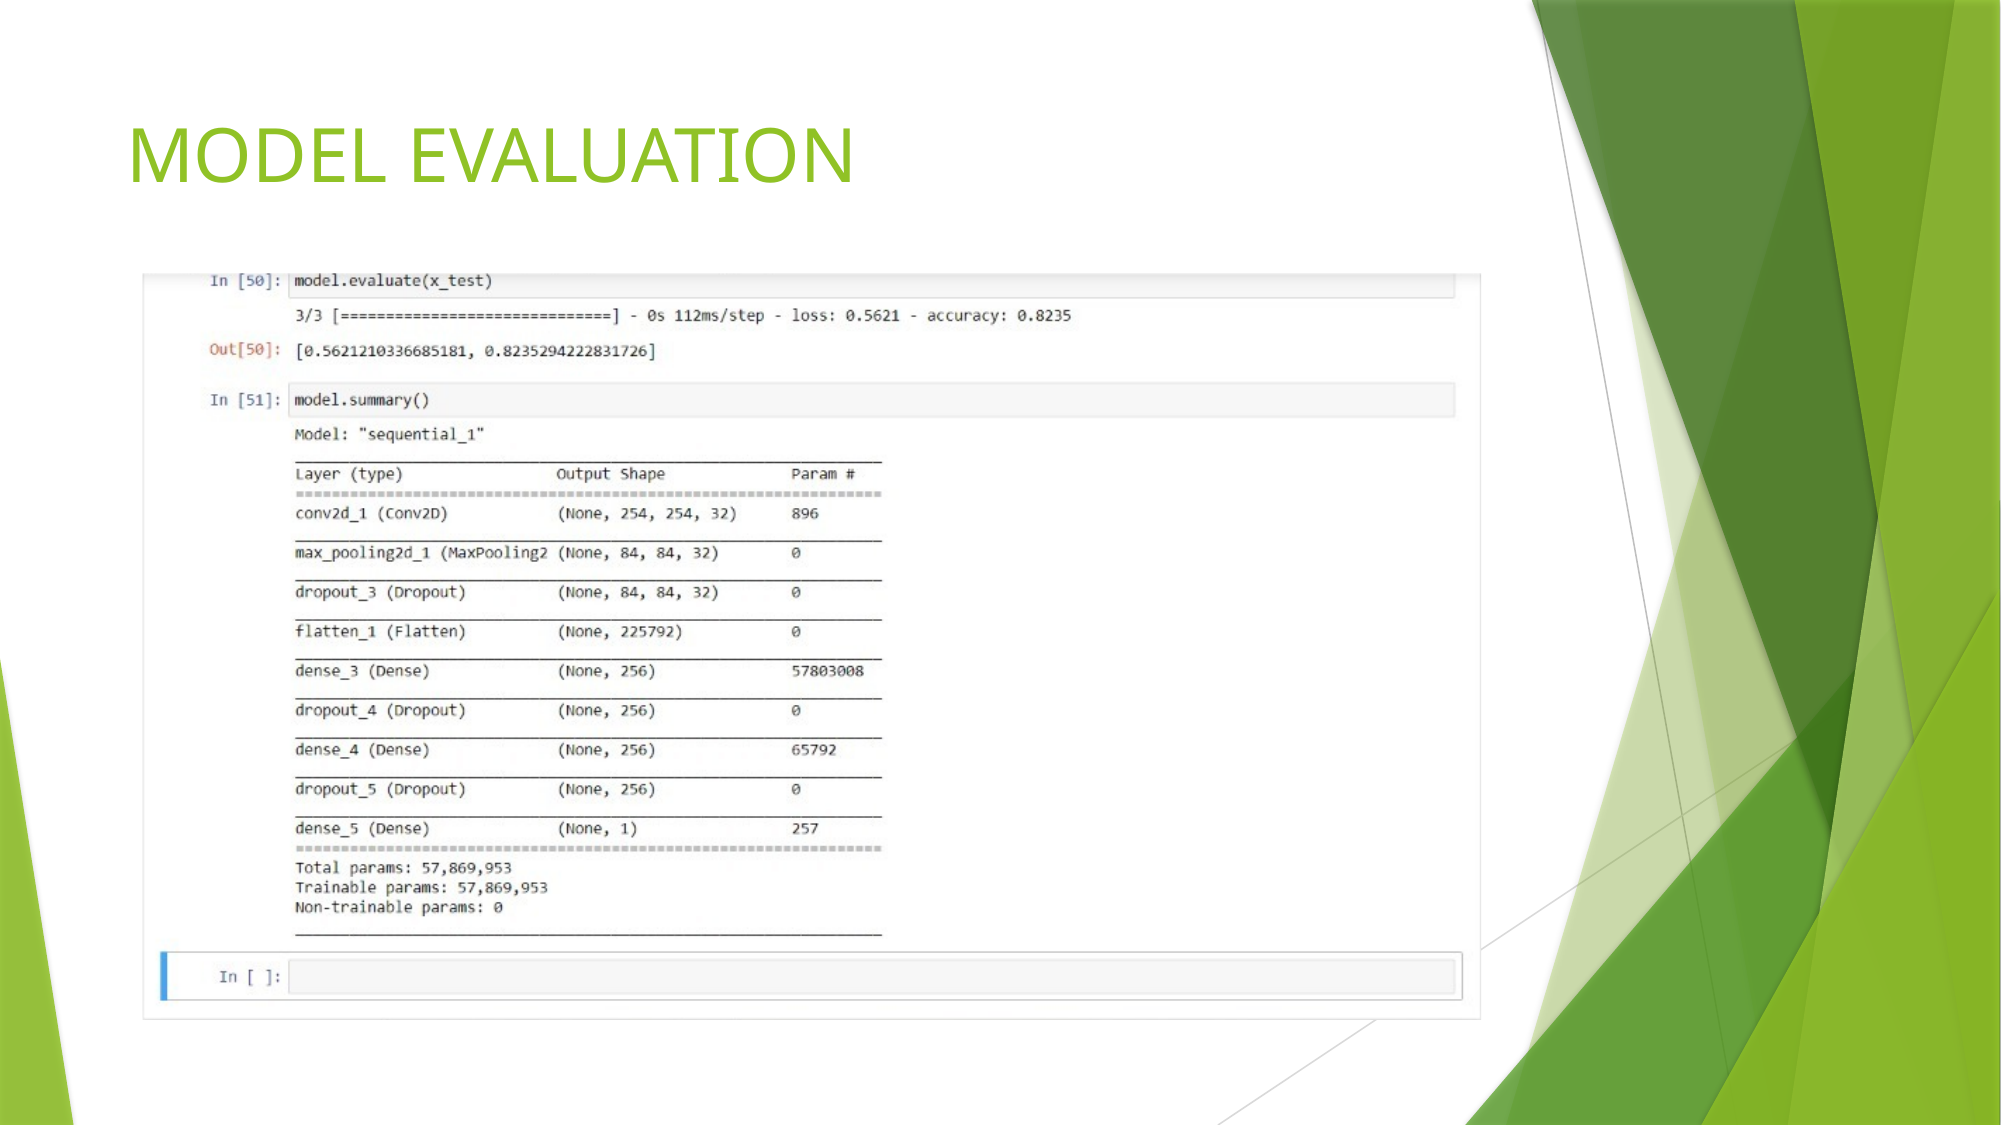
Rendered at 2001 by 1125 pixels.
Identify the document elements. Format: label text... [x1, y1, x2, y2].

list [142, 273, 1482, 1020]
title MODEL EVALUATION [111, 99, 1522, 317]
